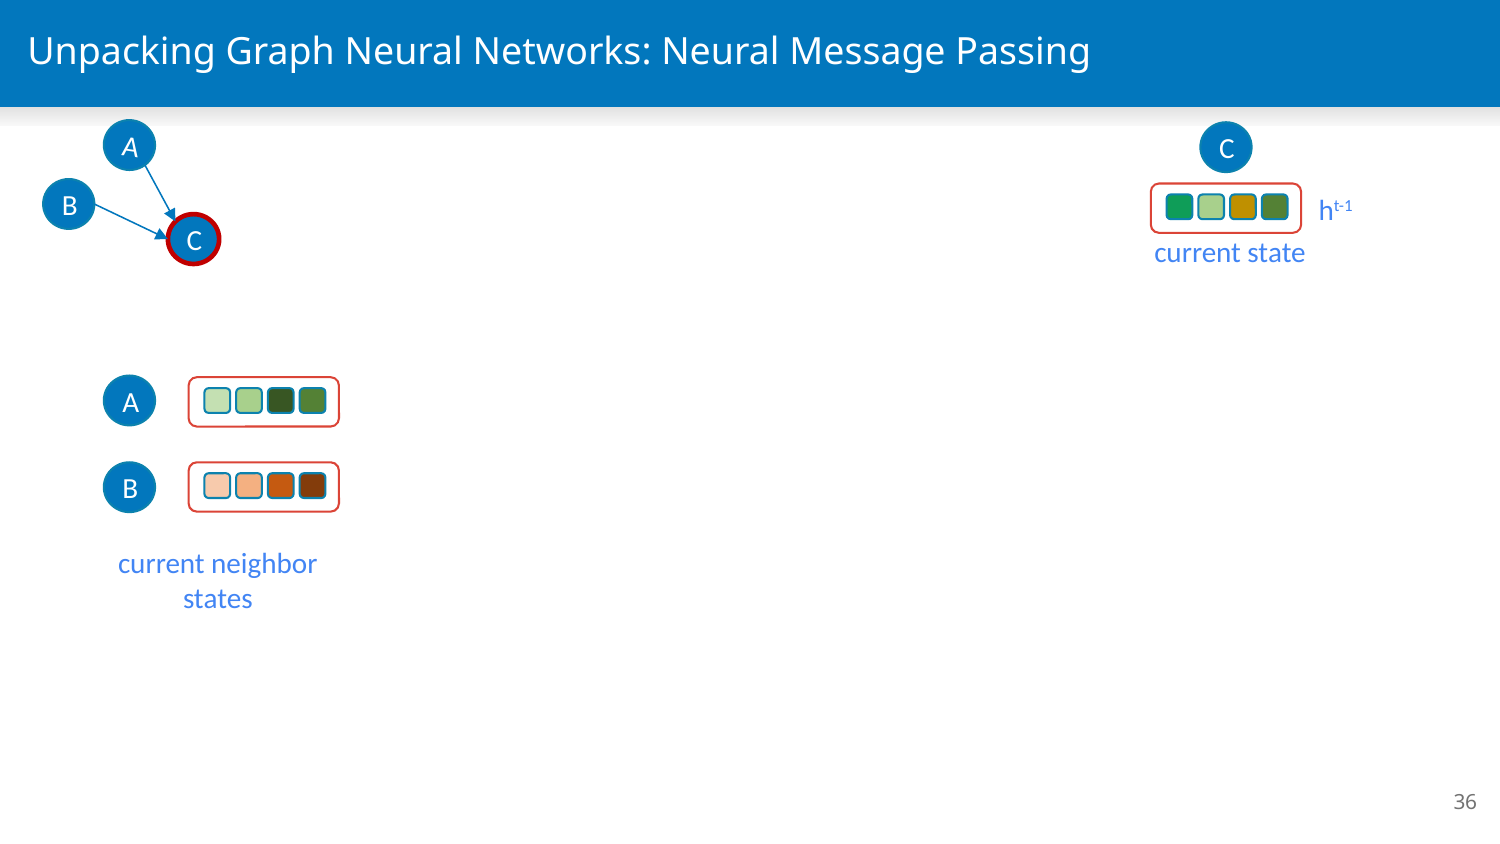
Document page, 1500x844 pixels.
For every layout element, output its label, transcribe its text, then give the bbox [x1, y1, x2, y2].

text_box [1150, 183, 1302, 234]
text_box B [43, 179, 95, 229]
text_box current state [1130, 227, 1330, 275]
slide_number ‹#› [1398, 770, 1489, 835]
title Unpacking Graph Neural Networks: Neural Message Passing [16, 2, 1464, 102]
text_box C [1200, 122, 1252, 173]
text_box A [103, 375, 156, 426]
text_box A [103, 120, 156, 170]
text_box ht-1 [1306, 185, 1387, 232]
text_box current neighbor states [70, 538, 366, 620]
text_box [188, 376, 340, 427]
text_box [94, 203, 169, 240]
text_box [144, 164, 176, 222]
text_box B [103, 462, 156, 513]
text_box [188, 462, 340, 512]
text_box C [169, 214, 220, 264]
